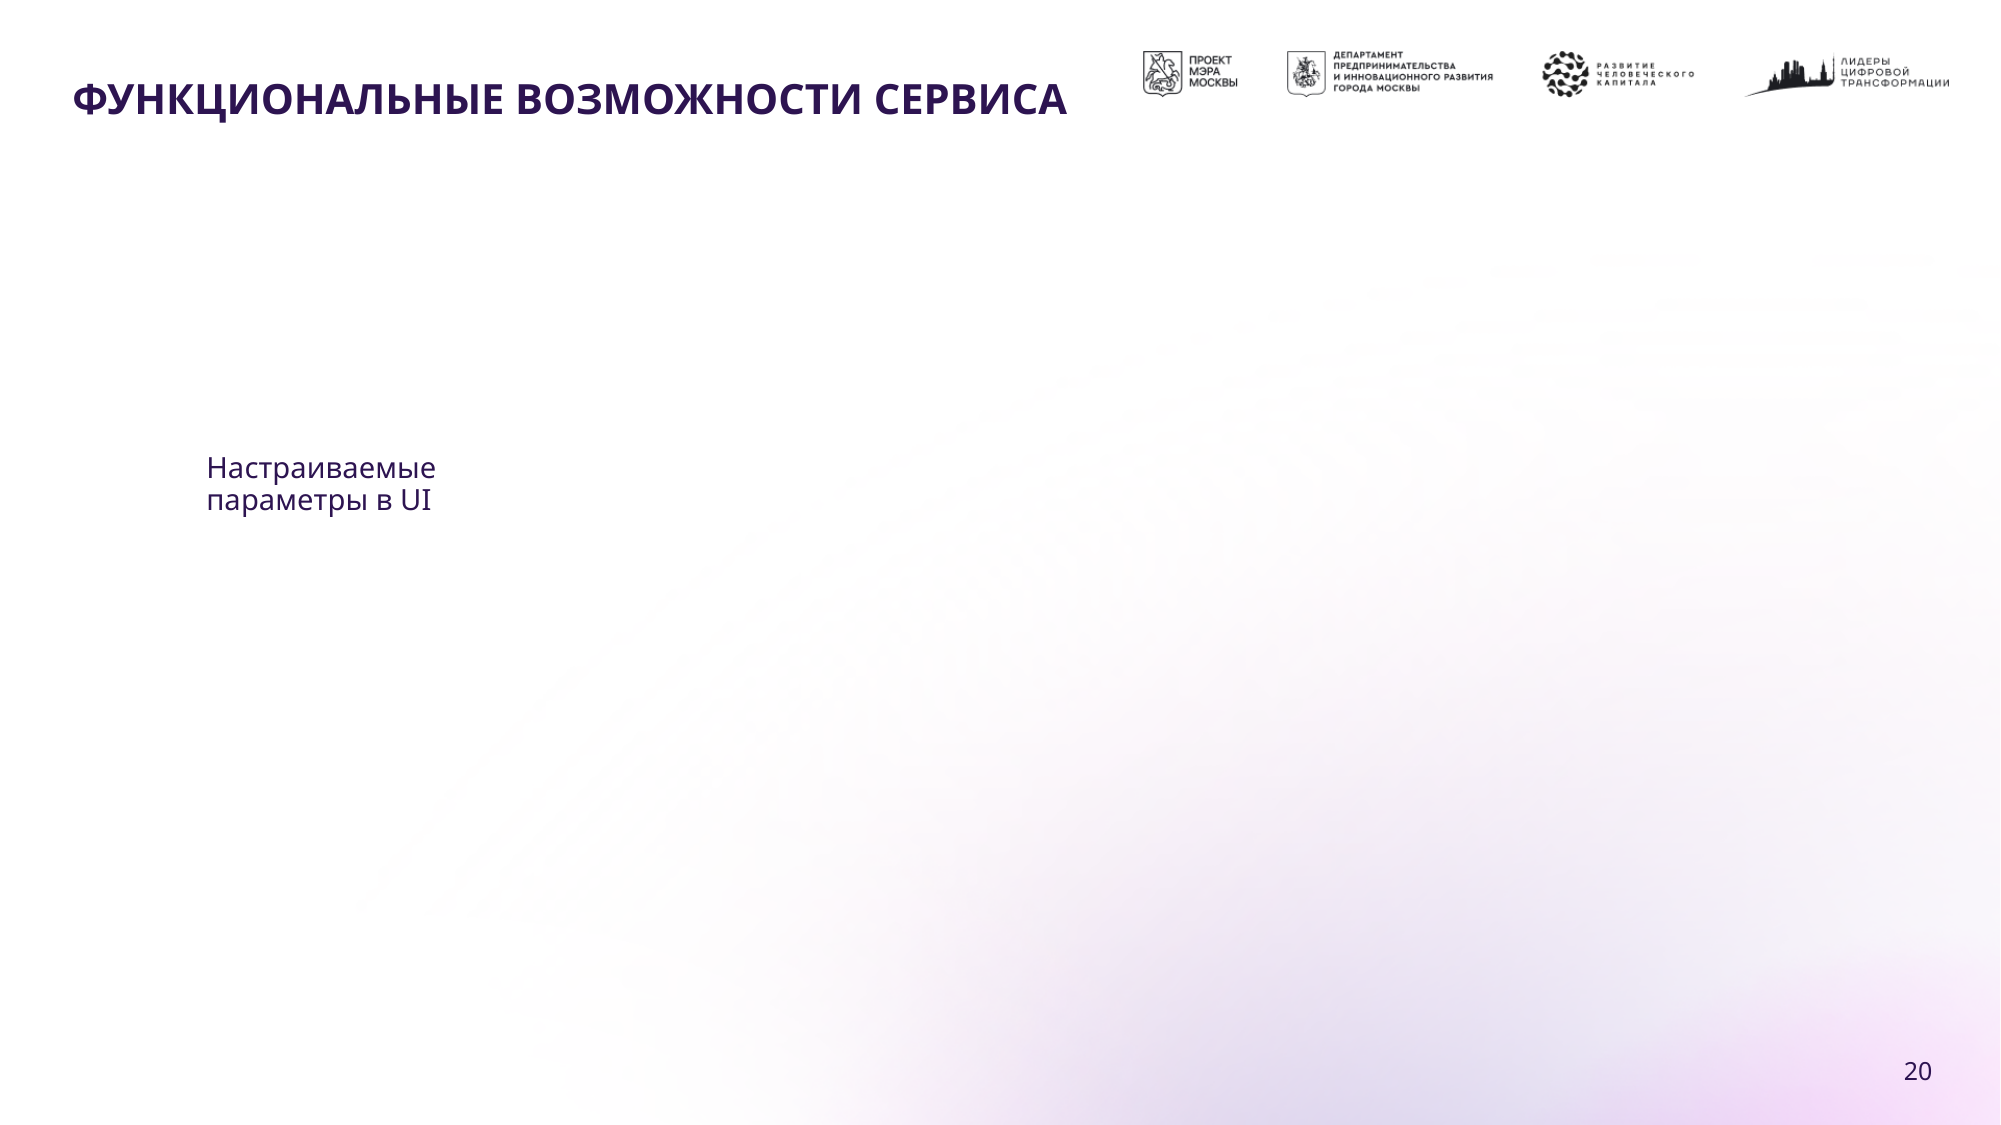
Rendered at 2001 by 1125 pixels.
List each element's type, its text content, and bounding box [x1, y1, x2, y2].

picture [0, 0, 2001, 1125]
list Настраиваемые параметры в UI [191, 446, 501, 545]
title ФУНКЦИОНАЛЬНЫЕ ВОЗМОЖНОСТИ СЕРВИСА [57, 69, 1676, 131]
slide_number 20 [1872, 1042, 1964, 1103]
